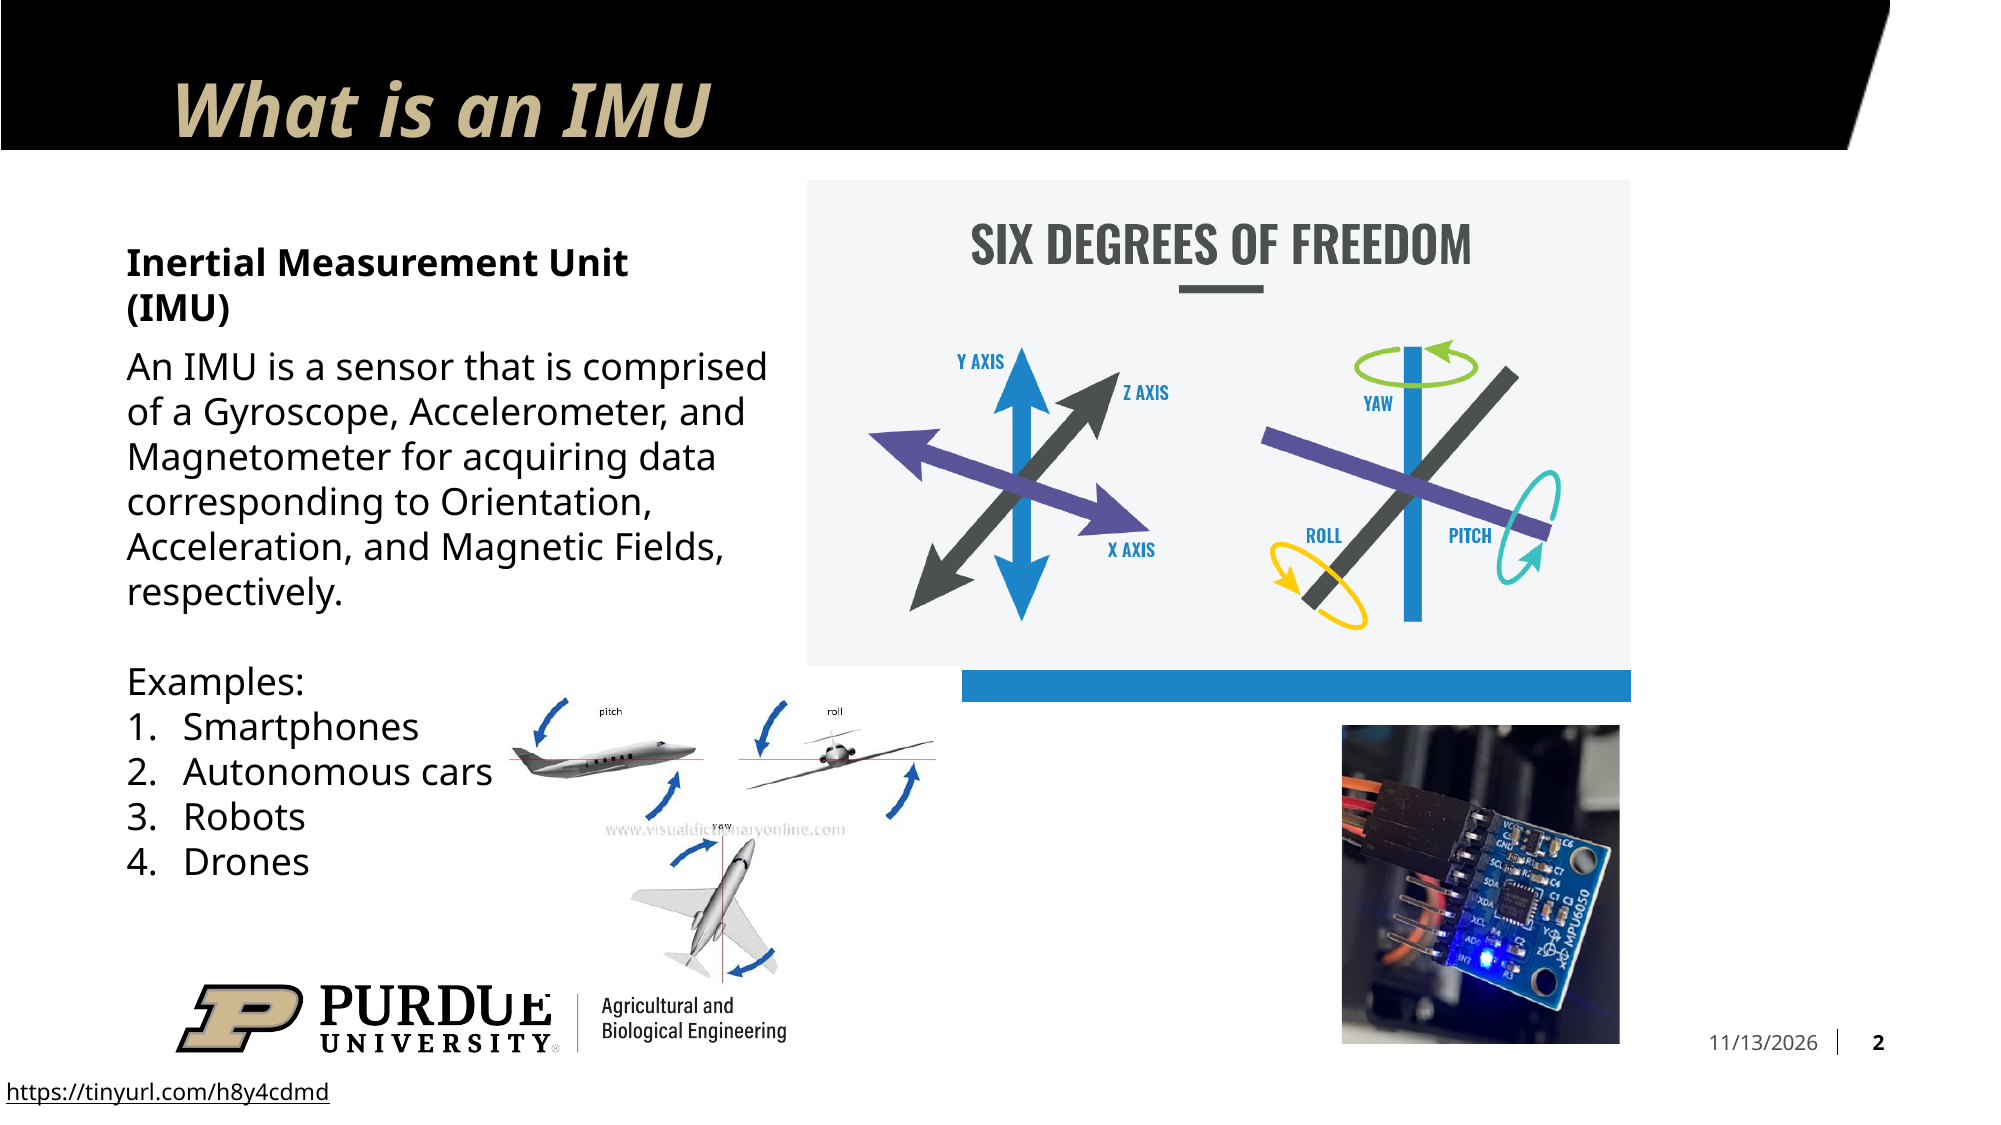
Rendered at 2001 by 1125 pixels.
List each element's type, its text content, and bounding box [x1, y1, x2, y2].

text_box Inertial Measurement Unit (IMU) [111, 231, 738, 335]
picture [175, 180, 1631, 1057]
title What is an IMU [168, 70, 1689, 160]
picture [1321, 725, 1640, 1044]
text_box https://tinyurl.com/h8y4cdmd [0, 1070, 351, 1117]
slide_number 2 [1838, 1013, 1919, 1074]
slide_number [1662, 1017, 1834, 1071]
text_box An IMU is a sensor that is comprised of a Gyroscope, Accelerometer, and Magnetometer for acquiring data corresponding to Orientation, Acceleration, and Magnetic Fields, respectively. Examples: Smartphones Autonomous cars Robots Drones [111, 335, 805, 891]
